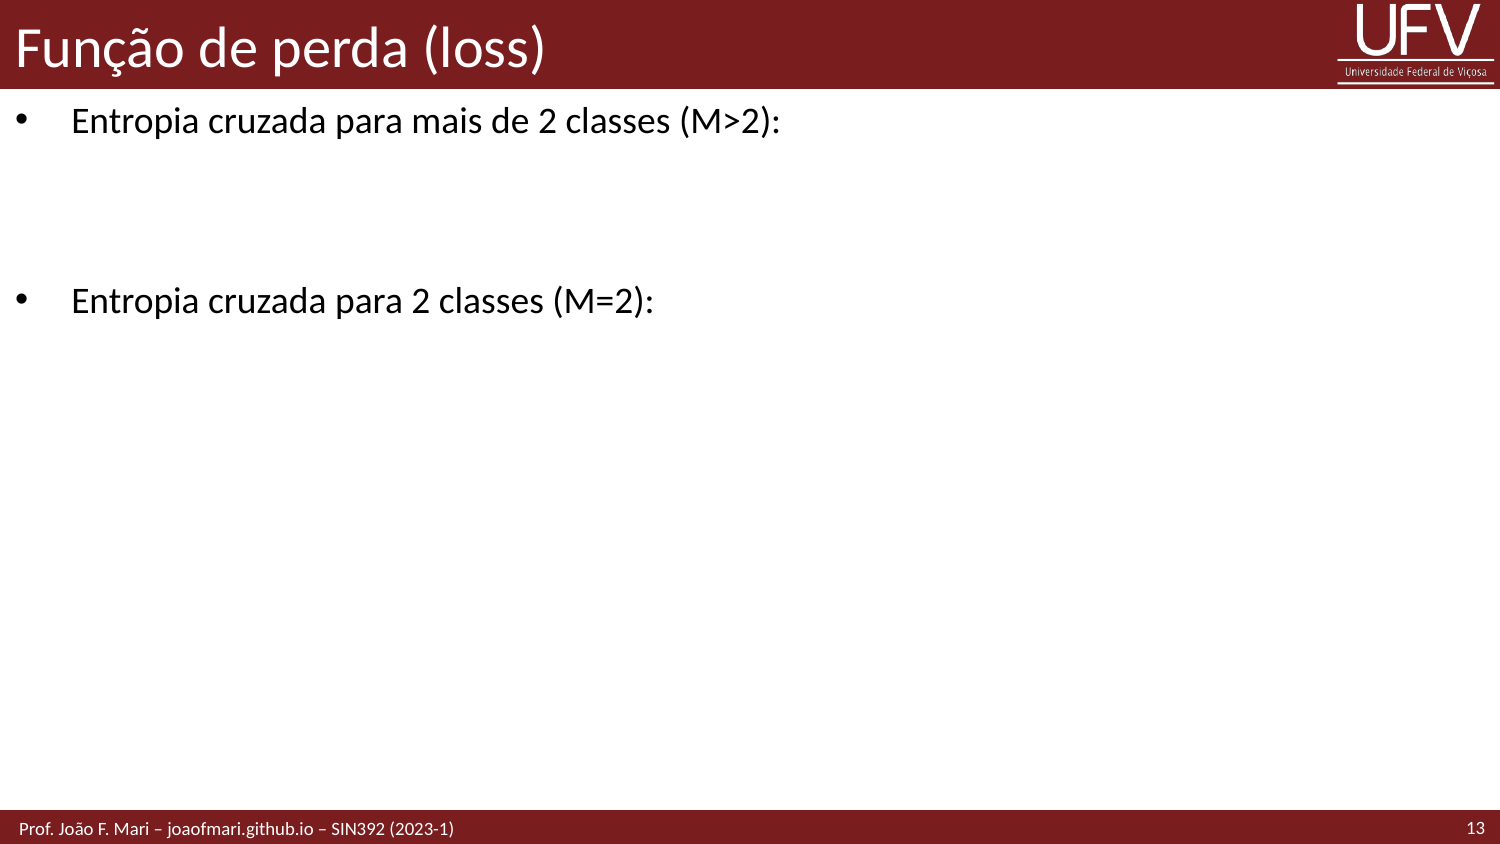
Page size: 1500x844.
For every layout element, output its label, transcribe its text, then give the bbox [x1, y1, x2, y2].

footer Prof. João F. Mari – joaofmari.github.io – SIN392 (2023-1) [0, 812, 1034, 844]
title Função de perda (loss) [0, 0, 1500, 89]
slide_number 13 [1328, 811, 1500, 844]
